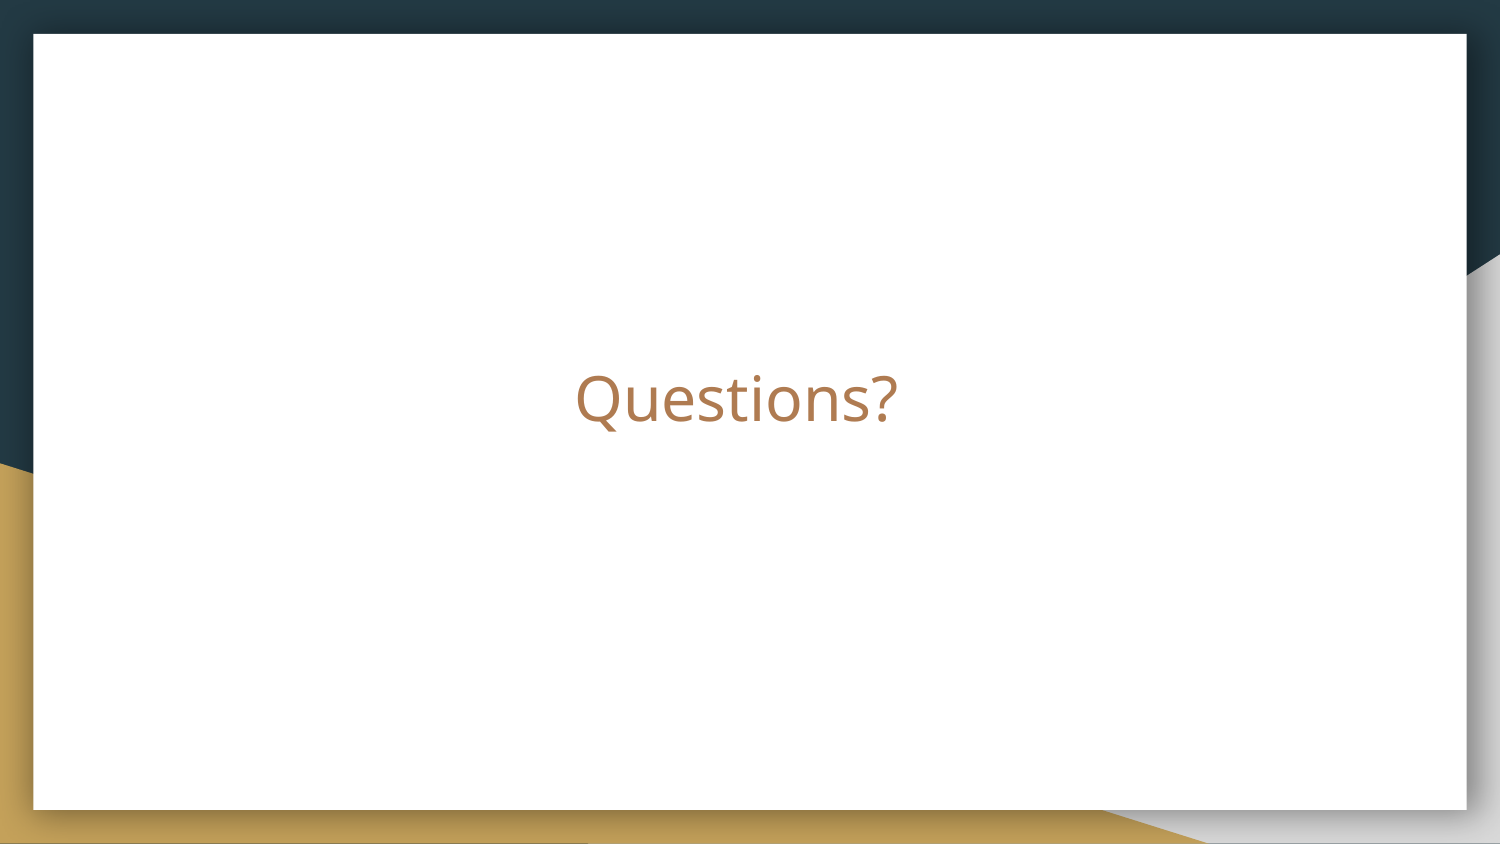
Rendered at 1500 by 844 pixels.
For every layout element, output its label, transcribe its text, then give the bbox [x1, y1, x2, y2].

title Questions? [121, 343, 1353, 501]
